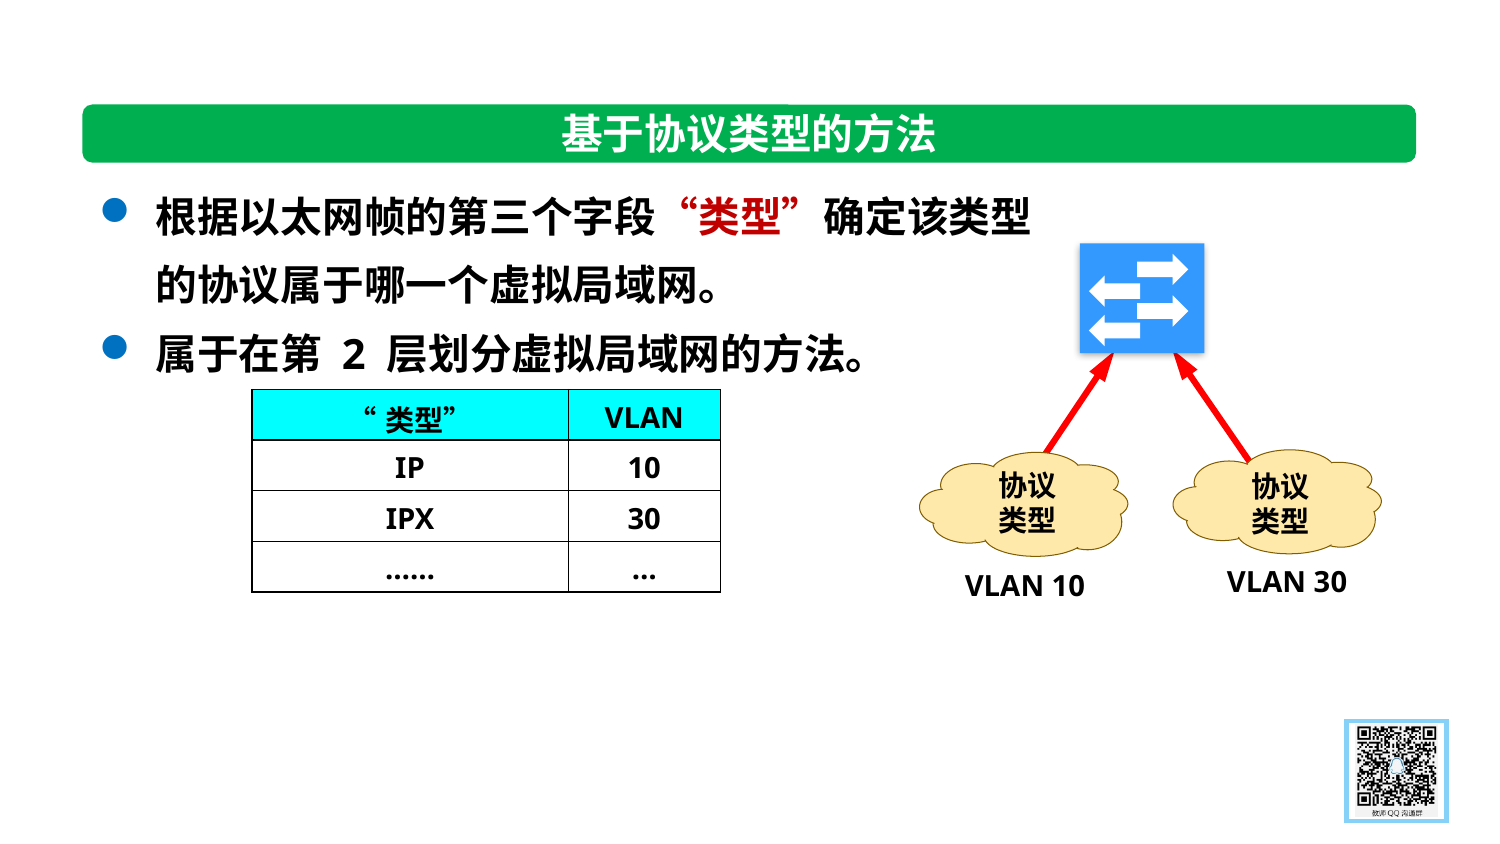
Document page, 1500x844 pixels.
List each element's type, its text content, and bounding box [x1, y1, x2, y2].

table_cell 30 [569, 491, 720, 541]
table_cell …… [253, 542, 568, 591]
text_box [918, 243, 1383, 612]
text_box 根据以太网帧的第三个字段“类型”确定该类型的协议属于哪一个虚拟局域网。 属于在第 2 层划分虚拟局域网的方法。 [84, 164, 1058, 386]
table_header VLAN [569, 390, 720, 439]
table_header “类型” [253, 390, 568, 439]
table_cell 10 [569, 441, 720, 490]
picture [1355, 724, 1438, 817]
text_box 基于协议类型的方法 [546, 100, 952, 164]
text_box [952, 104, 1417, 163]
table_cell IP [253, 441, 568, 490]
table_cell … [569, 542, 720, 591]
text_box [82, 104, 546, 163]
table_cell IPX [253, 491, 568, 541]
